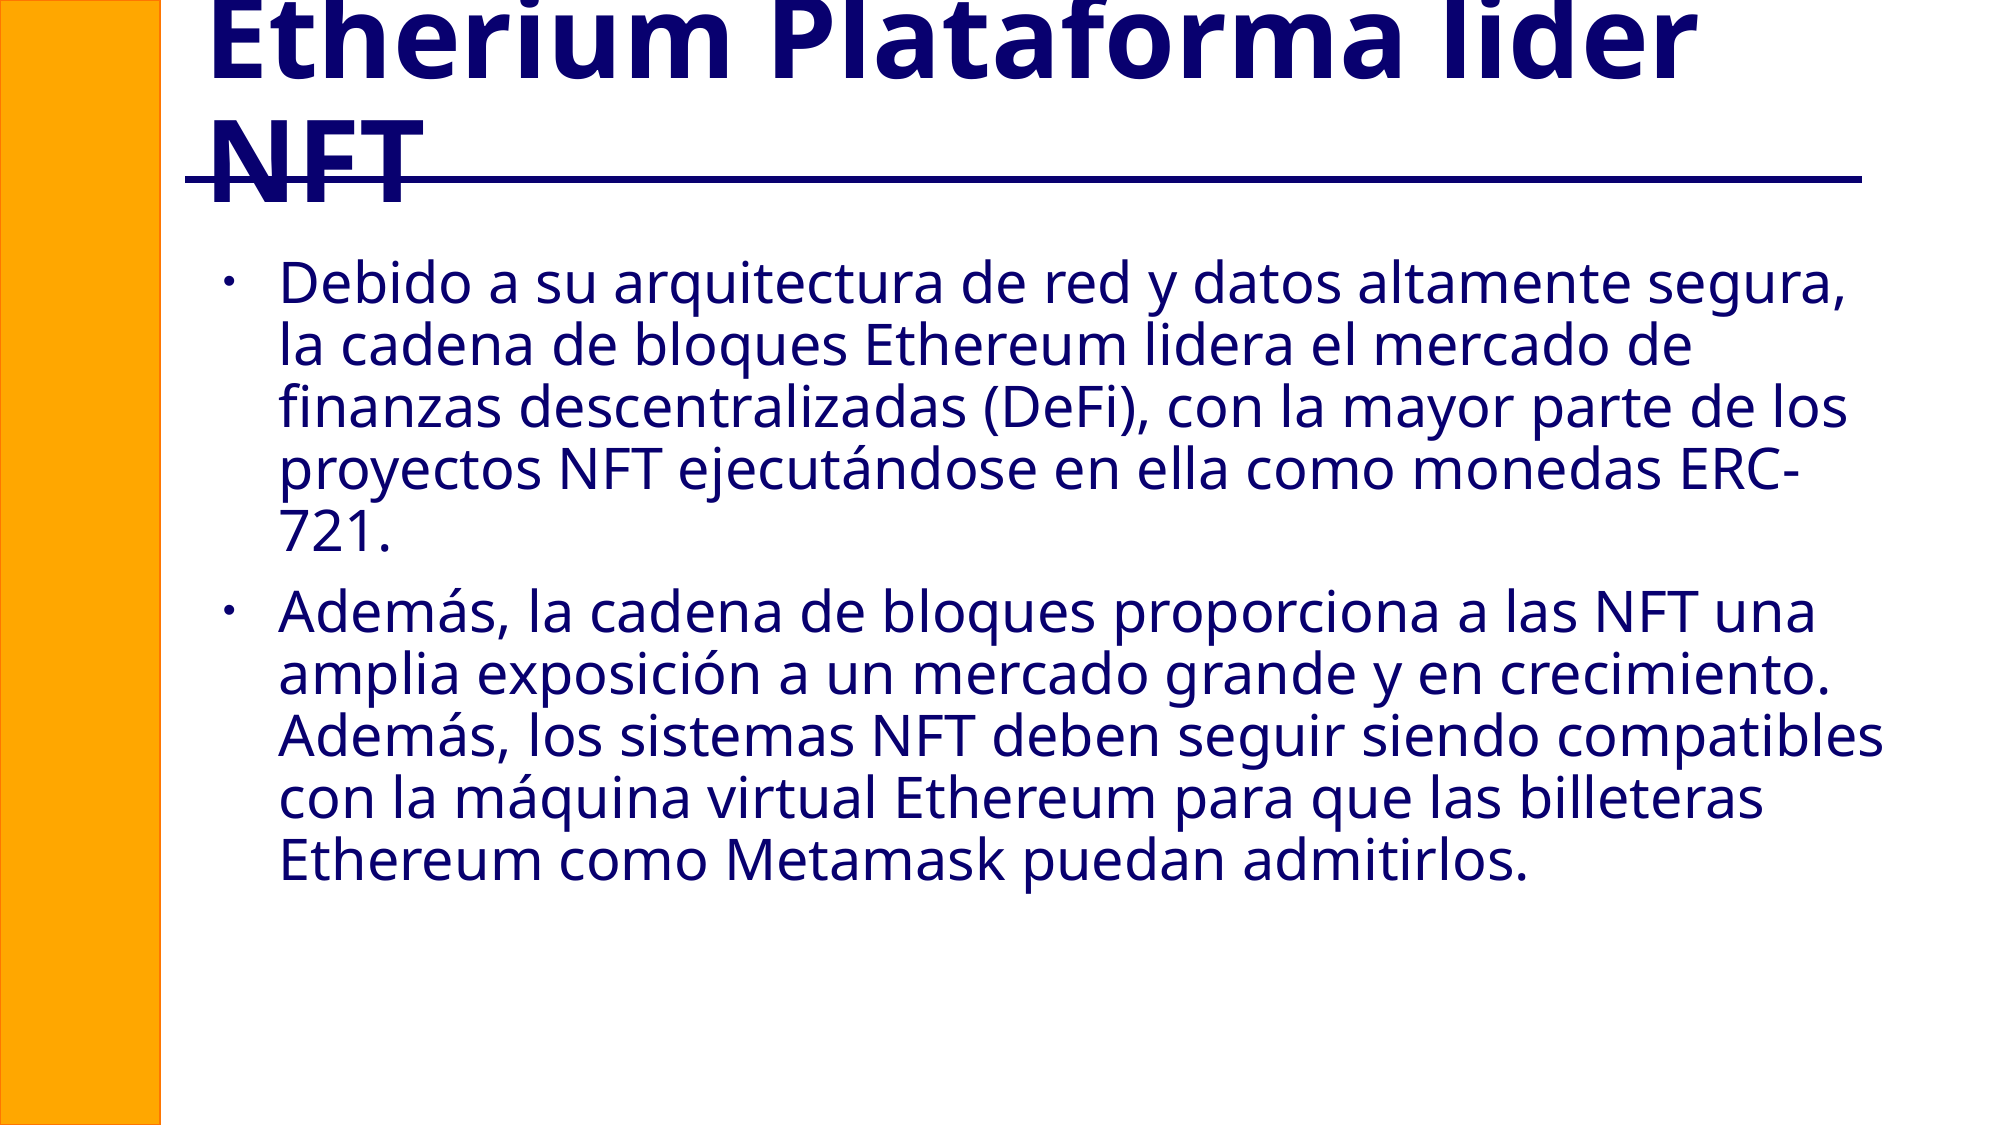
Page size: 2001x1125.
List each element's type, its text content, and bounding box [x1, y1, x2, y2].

title Etherium Plataforma lider NFT [189, 50, 1915, 156]
list Debido a su arquitectura de red y datos altamente segura, la cadena de bloques Ethereum lidera el mercado de finanzas descentralizadas (DeFi), con la mayor parte de los proyectos NFT ejecutándose en ella como monedas ERC-721. Además, la cadena de bloques proporciona a las NFT una amplia exposición a un mercado grande y en crecimiento. Además, los sistemas NFT deben seguir siendo compatibles con la máquina virtual Ethereum para que las billeteras Ethereum como Metamask puedan admitirlos. [189, 246, 1915, 951]
